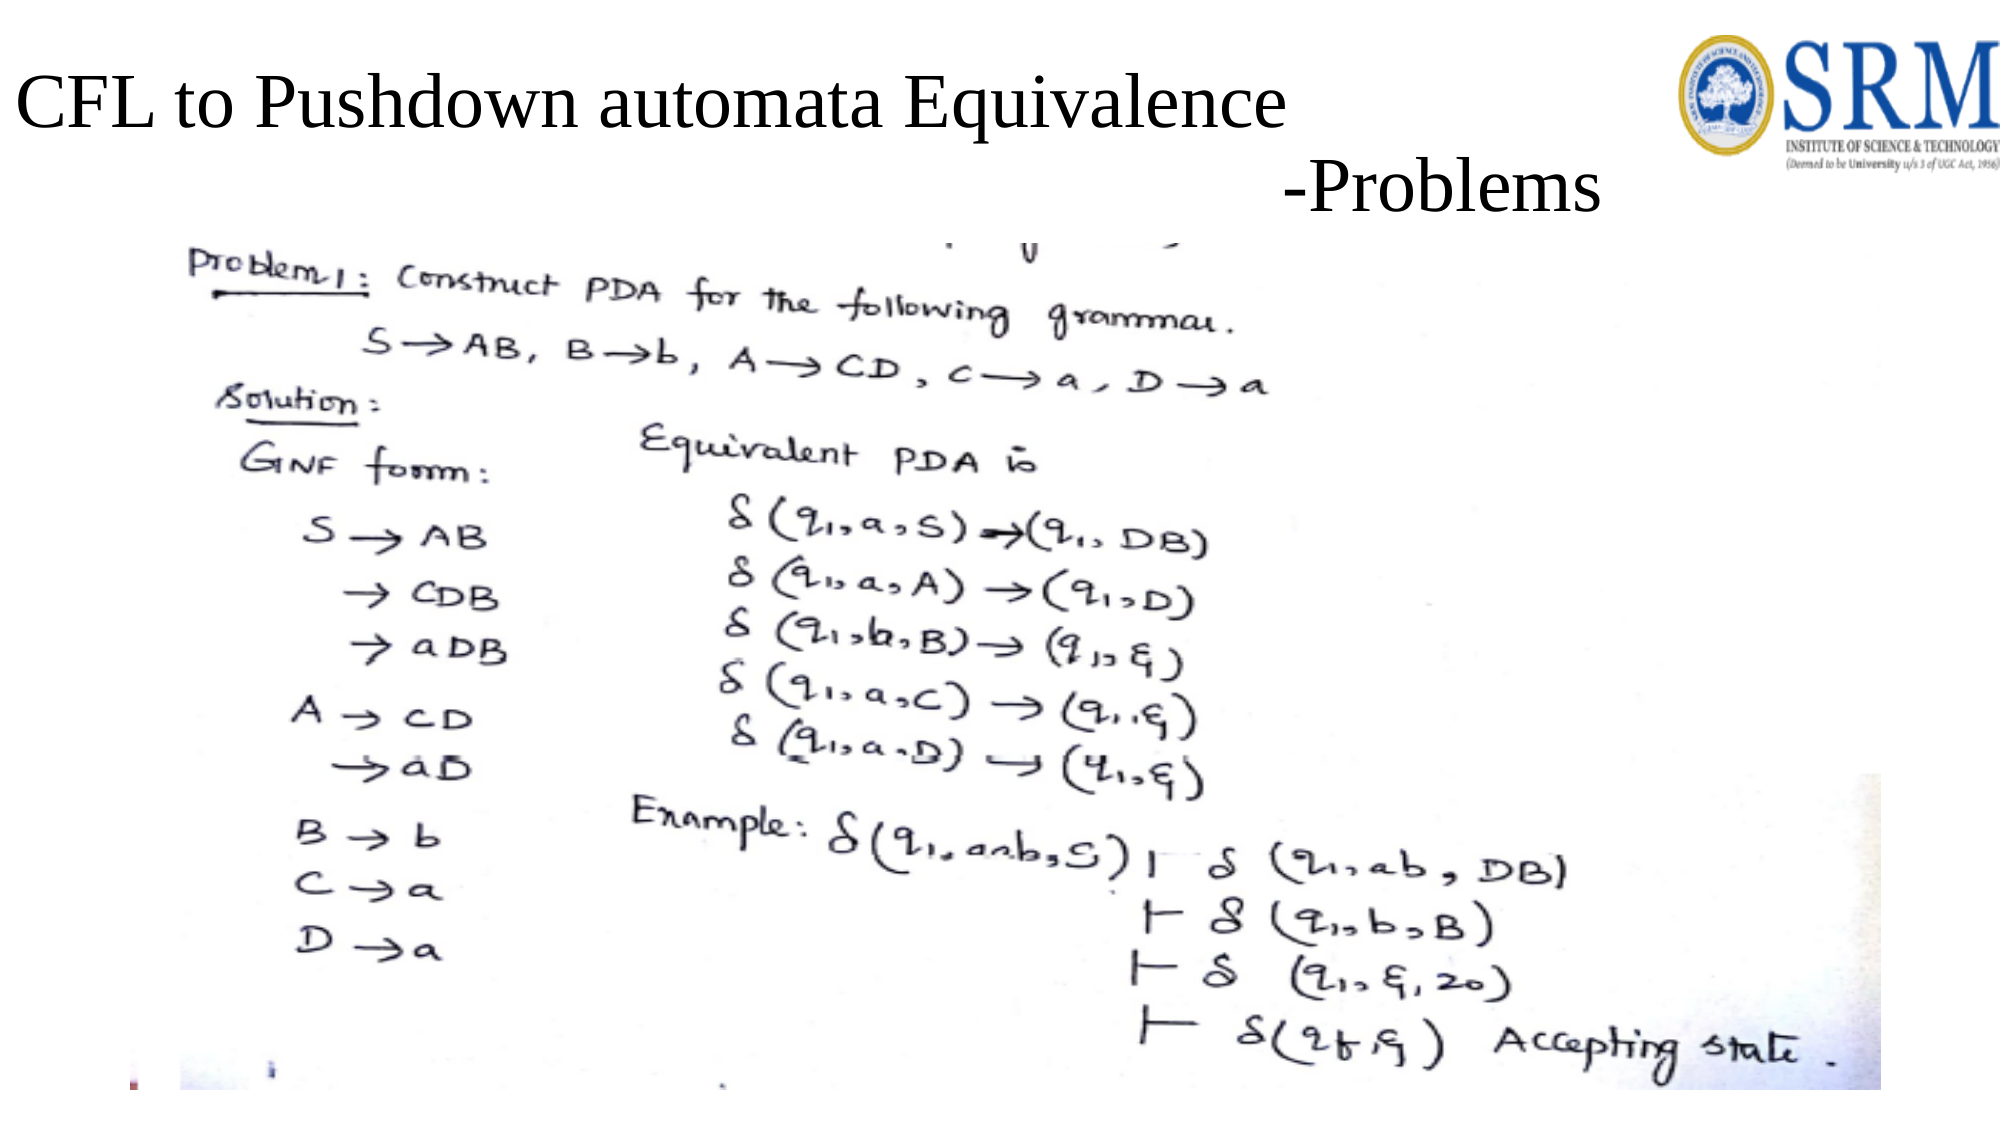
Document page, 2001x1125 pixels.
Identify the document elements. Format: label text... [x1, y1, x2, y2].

picture [130, 243, 1881, 1090]
text_box CFL to Pushdown automata Equivalence -Problems [0, 35, 1725, 253]
text_box [1725, 35, 2000, 173]
